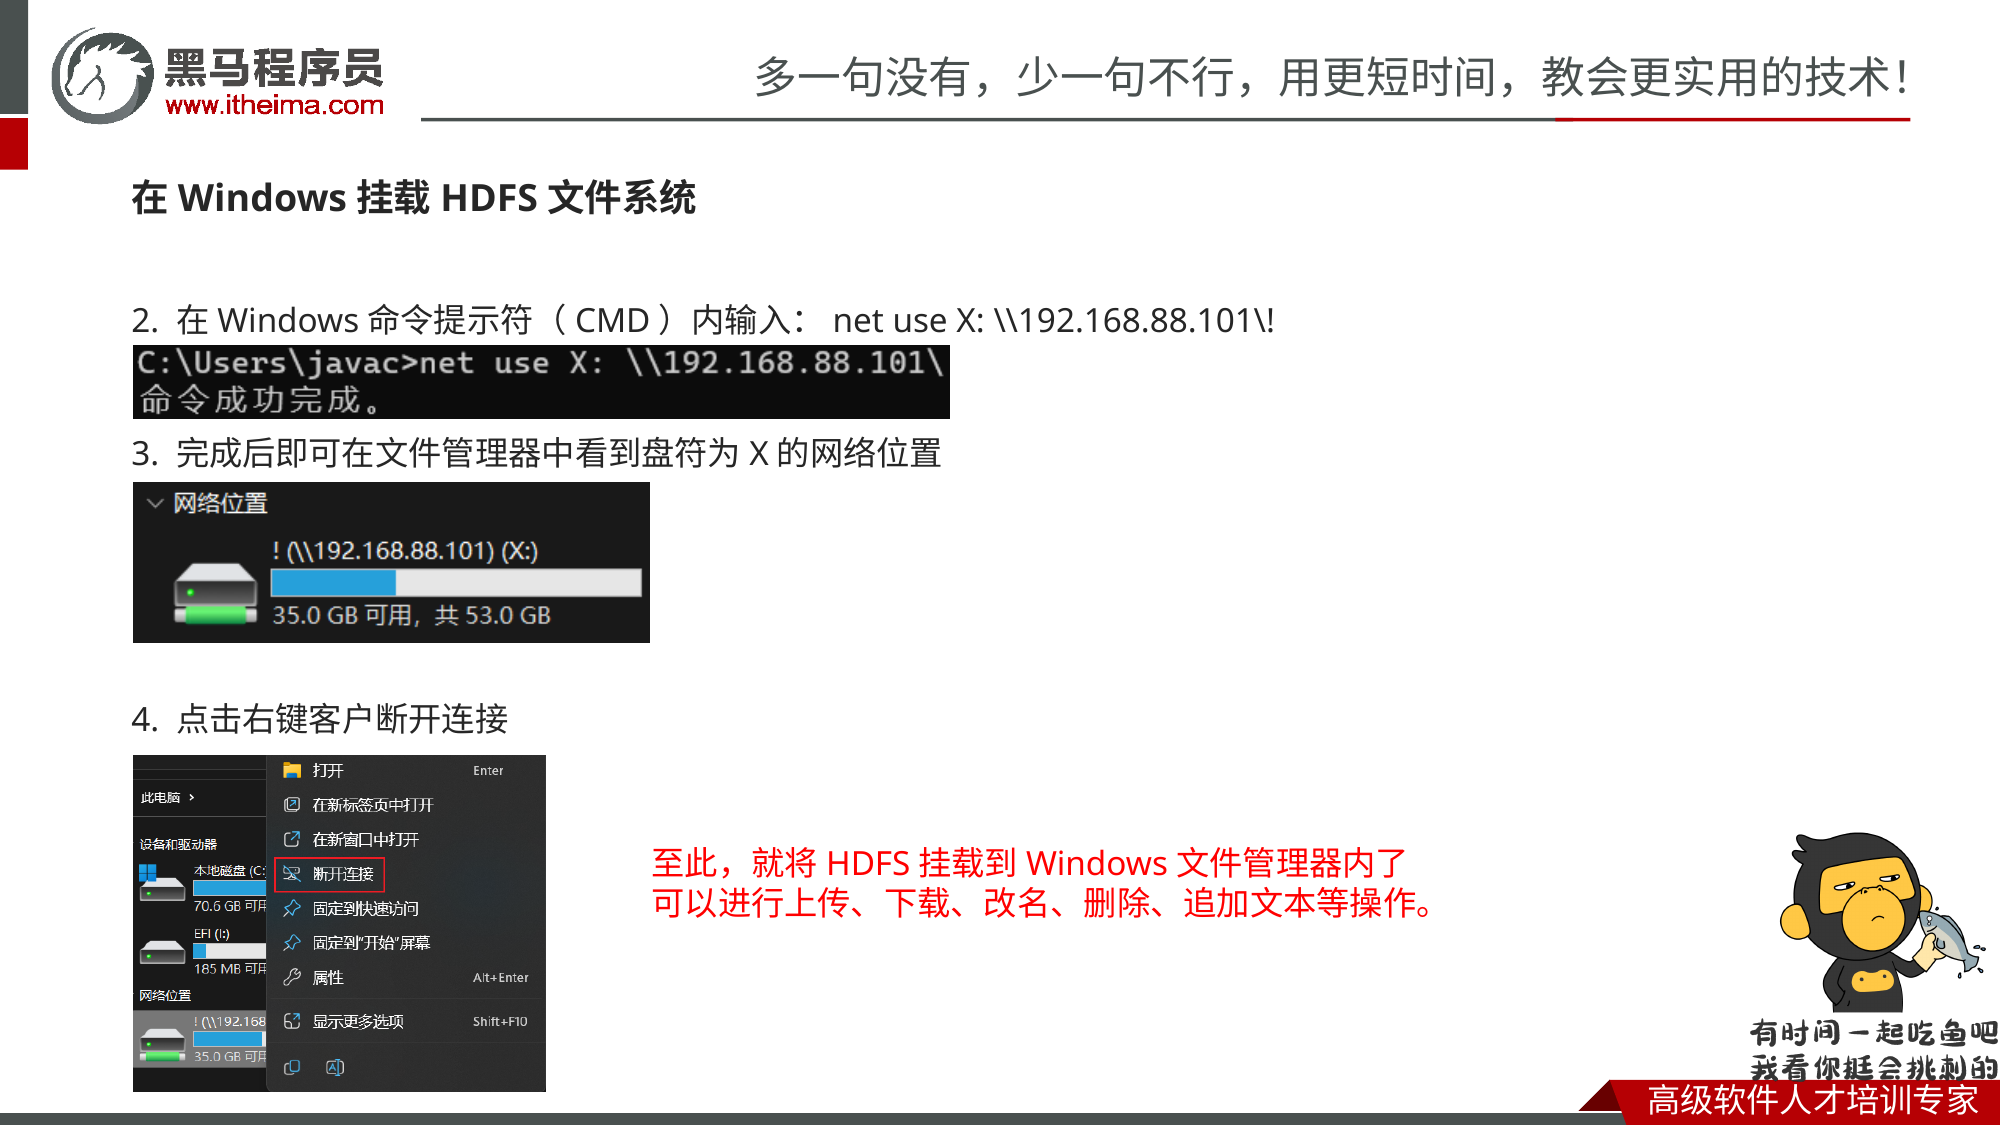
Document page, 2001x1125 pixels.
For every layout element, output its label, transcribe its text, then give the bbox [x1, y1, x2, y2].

picture [1739, 823, 2000, 1092]
picture [133, 755, 546, 1092]
picture [133, 482, 650, 643]
list 在Windows挂载HDFS文件系统 [116, 154, 1872, 239]
picture [133, 345, 950, 420]
picture [50, 26, 384, 125]
text_box 至此，就将HDFS挂载到Windows文件管理器内了 可以进行上传、下载、改名、删除、追加文本等操作。 [636, 835, 1623, 930]
list 2. 在Windows命令提示符（CMD）内输入：net use X: \\192.168.88.101\! 3. 完成后即可在文件管理器中看到盘符为X的网络位置 4. 点击右键客户断开连接 [116, 271, 1872, 964]
